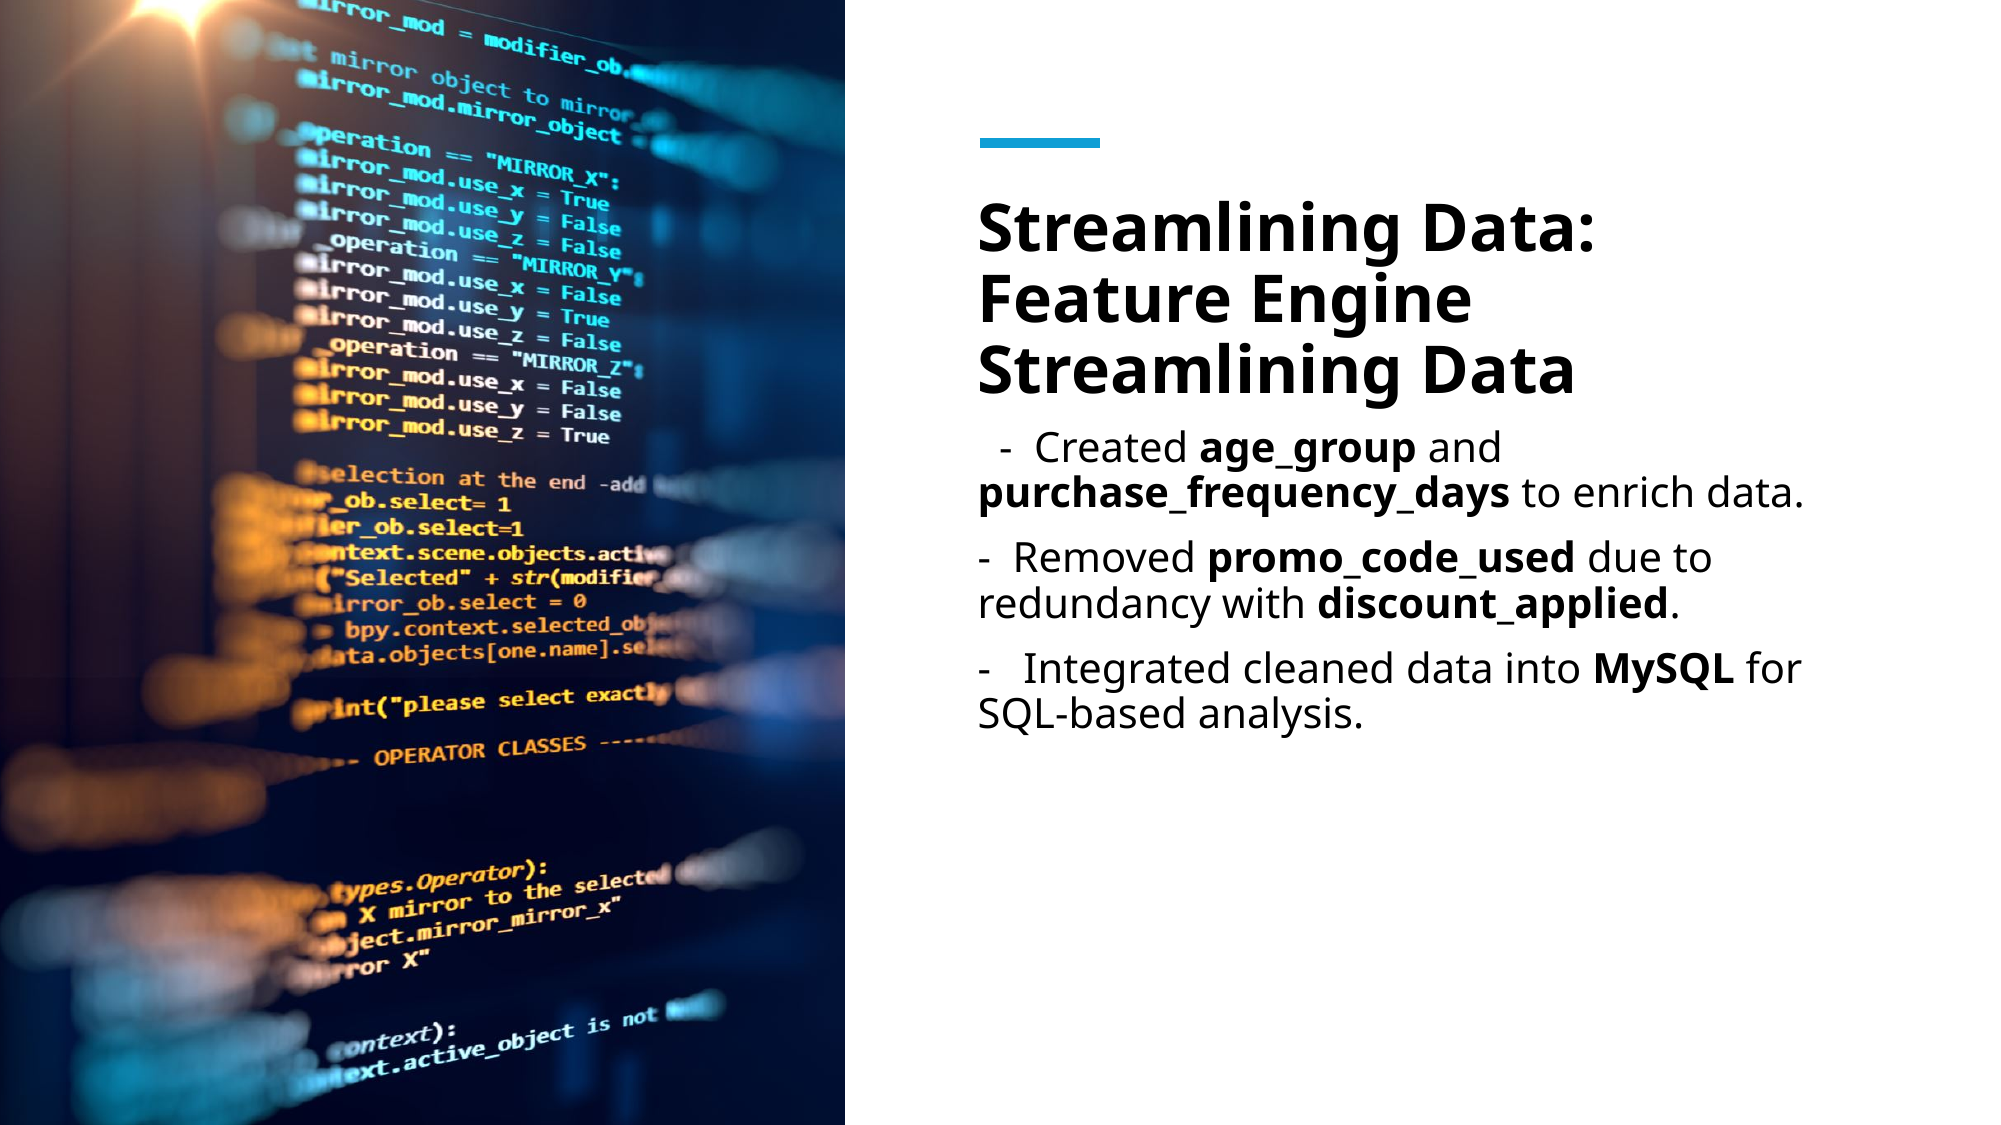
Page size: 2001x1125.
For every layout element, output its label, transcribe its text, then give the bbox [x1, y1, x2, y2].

picture [0, 0, 846, 1125]
list - Created age_group and purchase_frequency_days to enrich data. - Removed promo_code_used due to redundancy with discount_applied. - Integrated cleaned data into MySQL for SQL-based analysis. [962, 418, 1856, 1008]
picture [634, 69, 650, 78]
title Streamlining Data: Feature Engine Streamlining Data [962, 186, 1856, 417]
